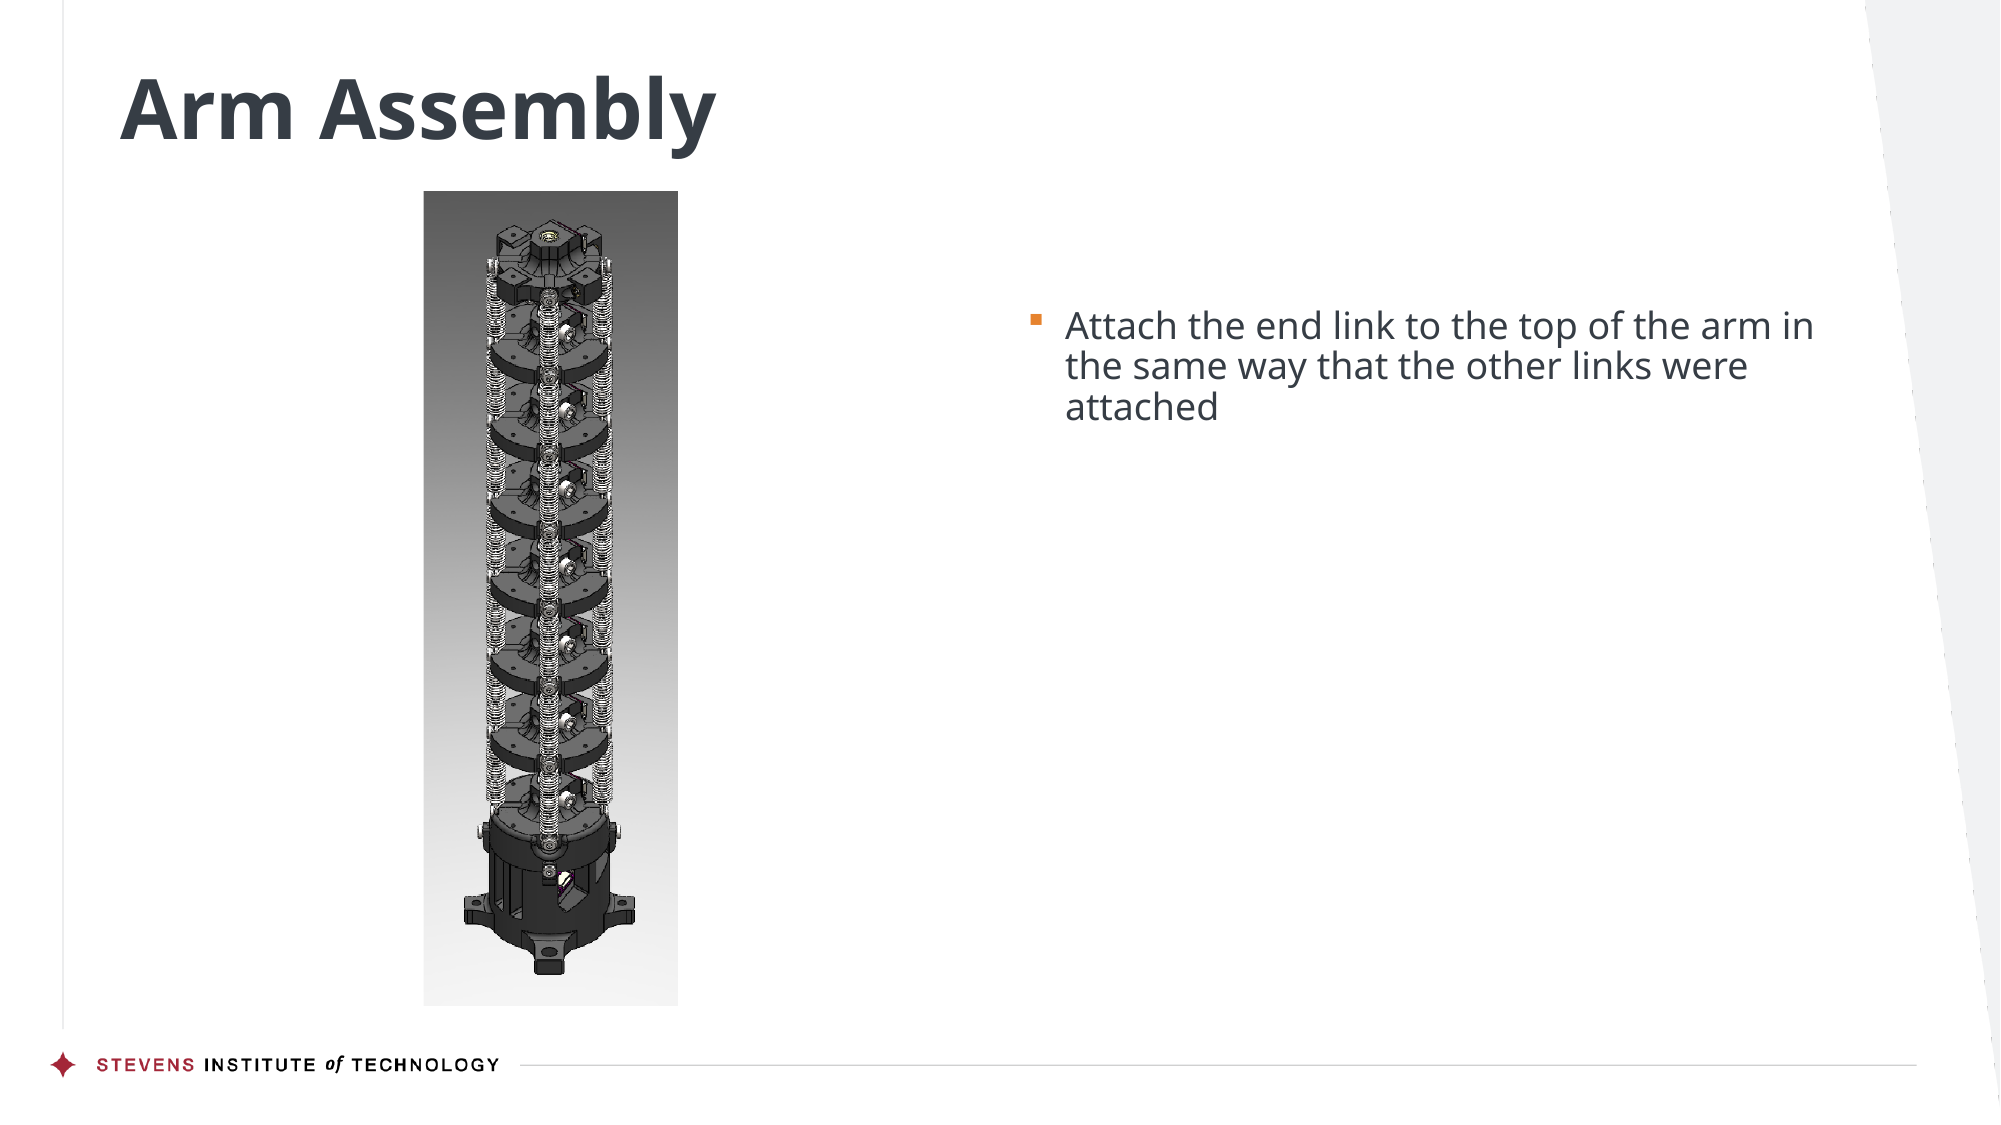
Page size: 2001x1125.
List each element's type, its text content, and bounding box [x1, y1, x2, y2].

title Arm Assembly [105, 59, 1863, 278]
list Attach the end link to the top of the arm in the same way that the other links were attached [1012, 299, 1863, 1014]
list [423, 191, 678, 1006]
